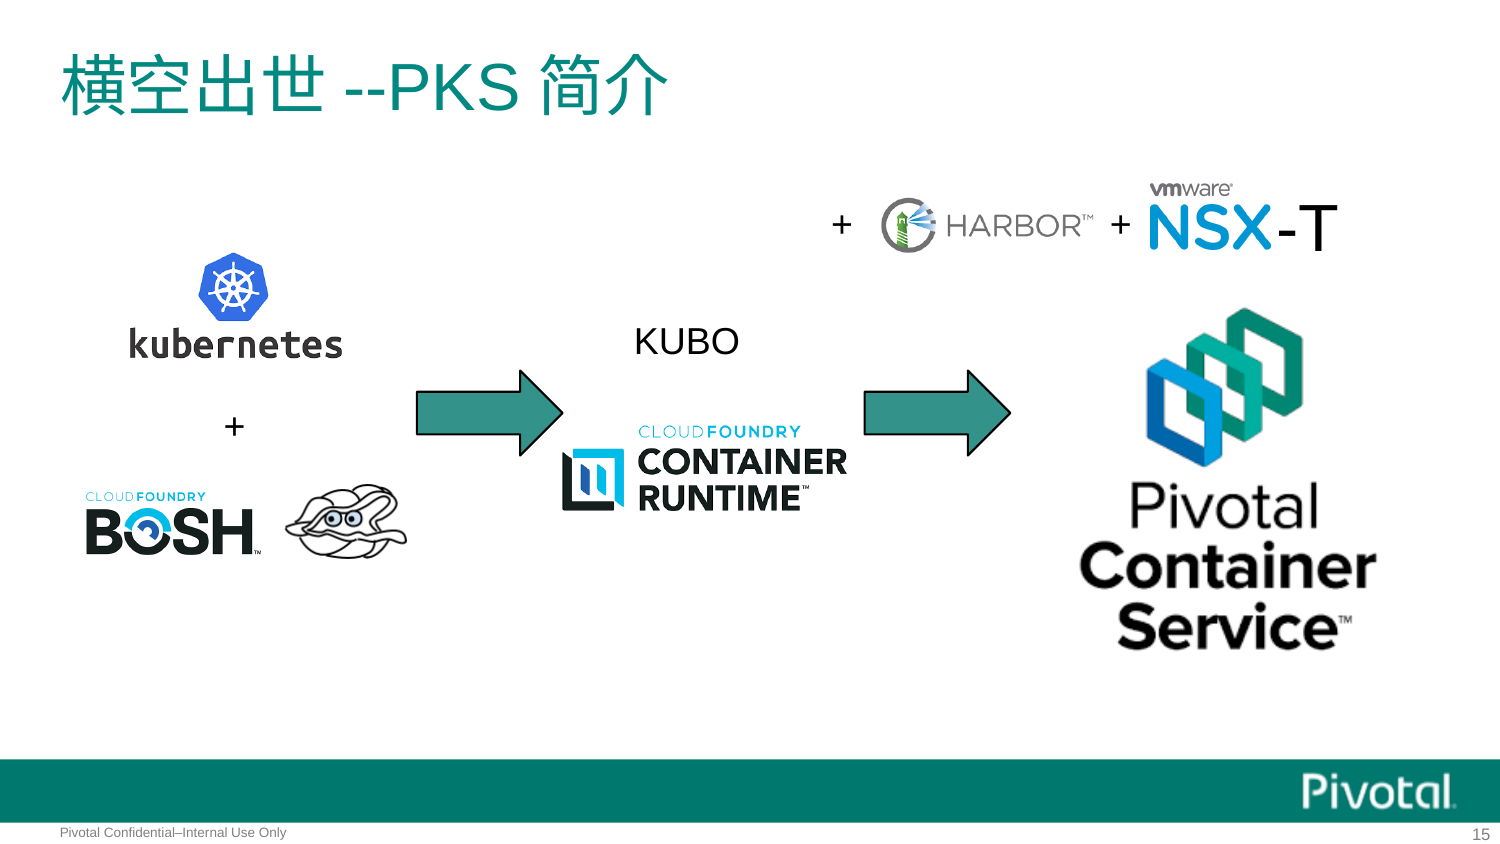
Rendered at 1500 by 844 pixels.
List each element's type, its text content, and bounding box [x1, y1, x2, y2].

title 横空出世--PKS简介 [60, 53, 1440, 129]
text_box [815, 177, 1355, 456]
picture [562, 424, 847, 511]
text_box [86, 248, 418, 569]
picture [1057, 297, 1396, 687]
picture [1290, 768, 1463, 815]
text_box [416, 309, 756, 456]
